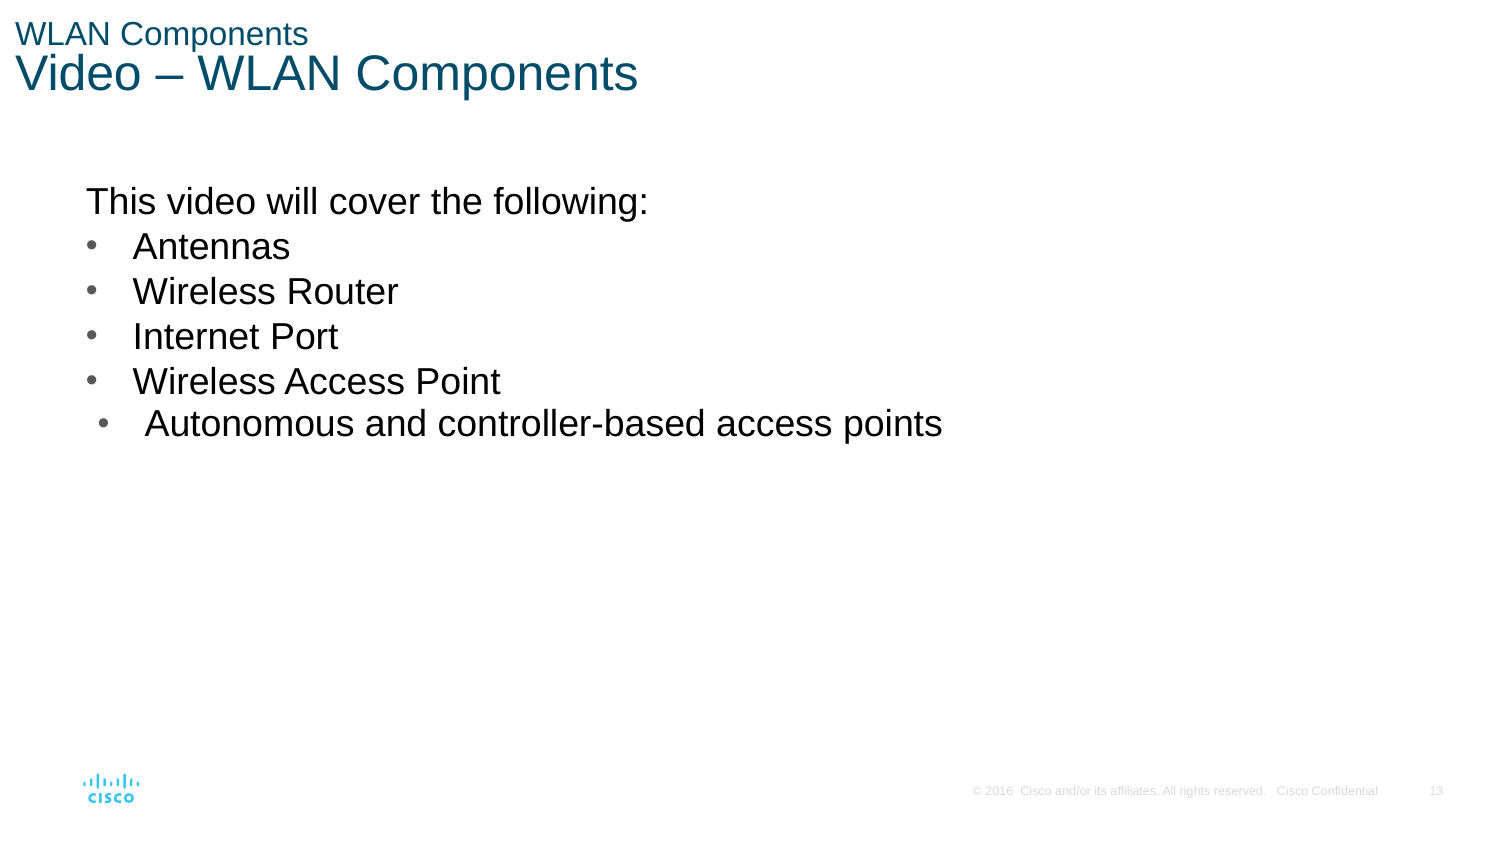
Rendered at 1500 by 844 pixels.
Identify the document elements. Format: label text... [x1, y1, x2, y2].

list This video will cover the following: Antennas Wireless Router Internet Port Wireless Access Point Autonomous and controller-based access points [70, 169, 1430, 674]
title WLAN Components Video – WLAN Components [0, 0, 1369, 121]
